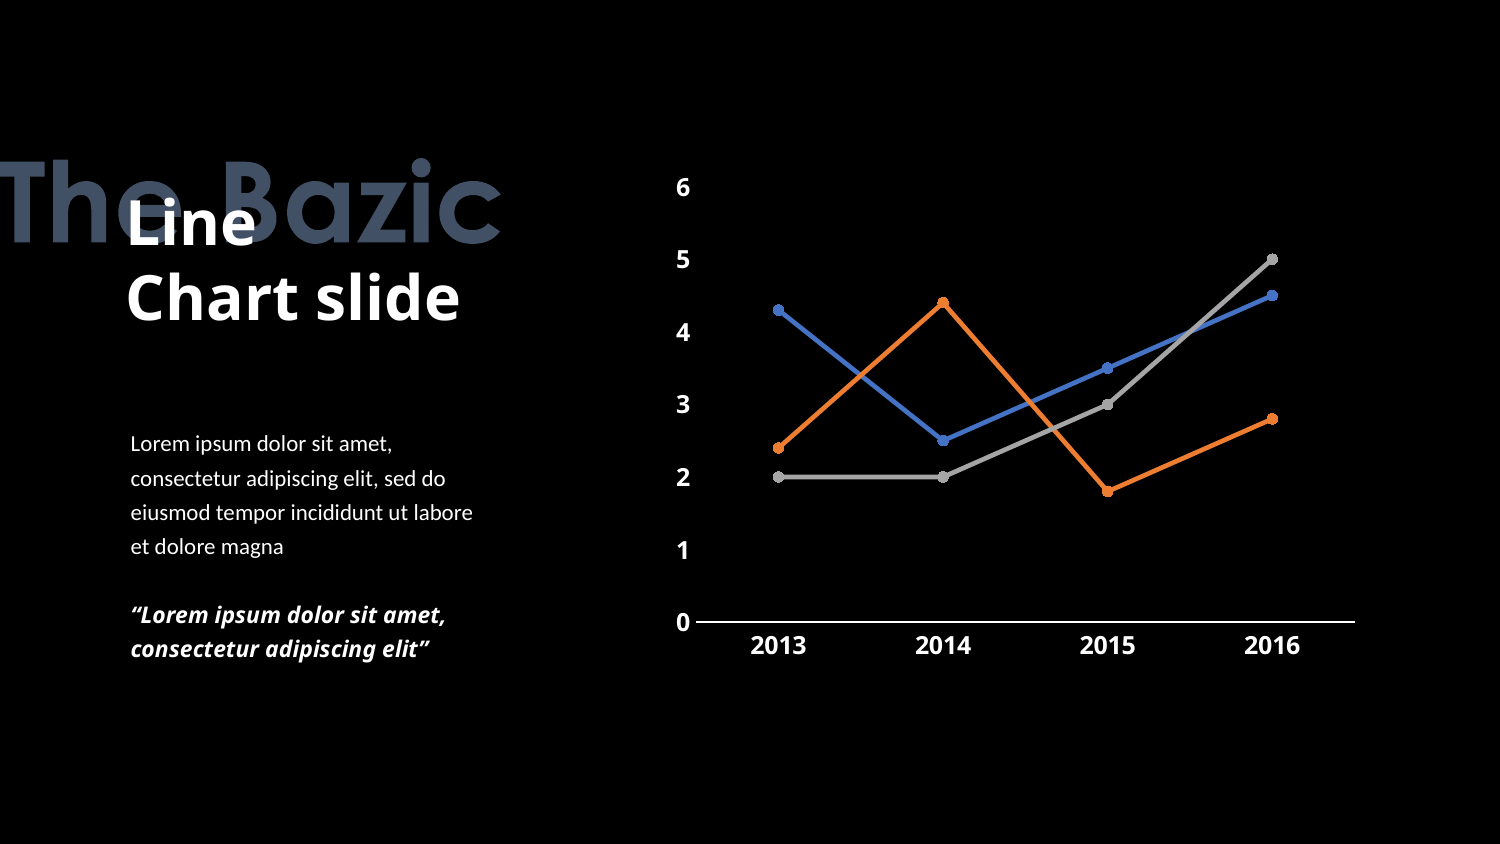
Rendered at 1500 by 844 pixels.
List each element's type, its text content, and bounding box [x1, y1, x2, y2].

text_box [460, 181, 501, 202]
chart [662, 157, 1369, 732]
text_box Line Chart slide [125, 183, 462, 334]
text_box [53, 159, 107, 243]
text_box [462, 223, 501, 244]
text_box Lorem ipsum dolor sit amet, consectetur adipiscing elit, sed do eiusmod tempor incididunt ut labore et dolore magna “Lorem ipsum dolor sit amet, consectetur adipiscing elit” [130, 421, 483, 663]
text_box [411, 157, 431, 178]
text_box [0, 161, 45, 243]
text_box [118, 192, 125, 233]
text_box [225, 161, 271, 183]
